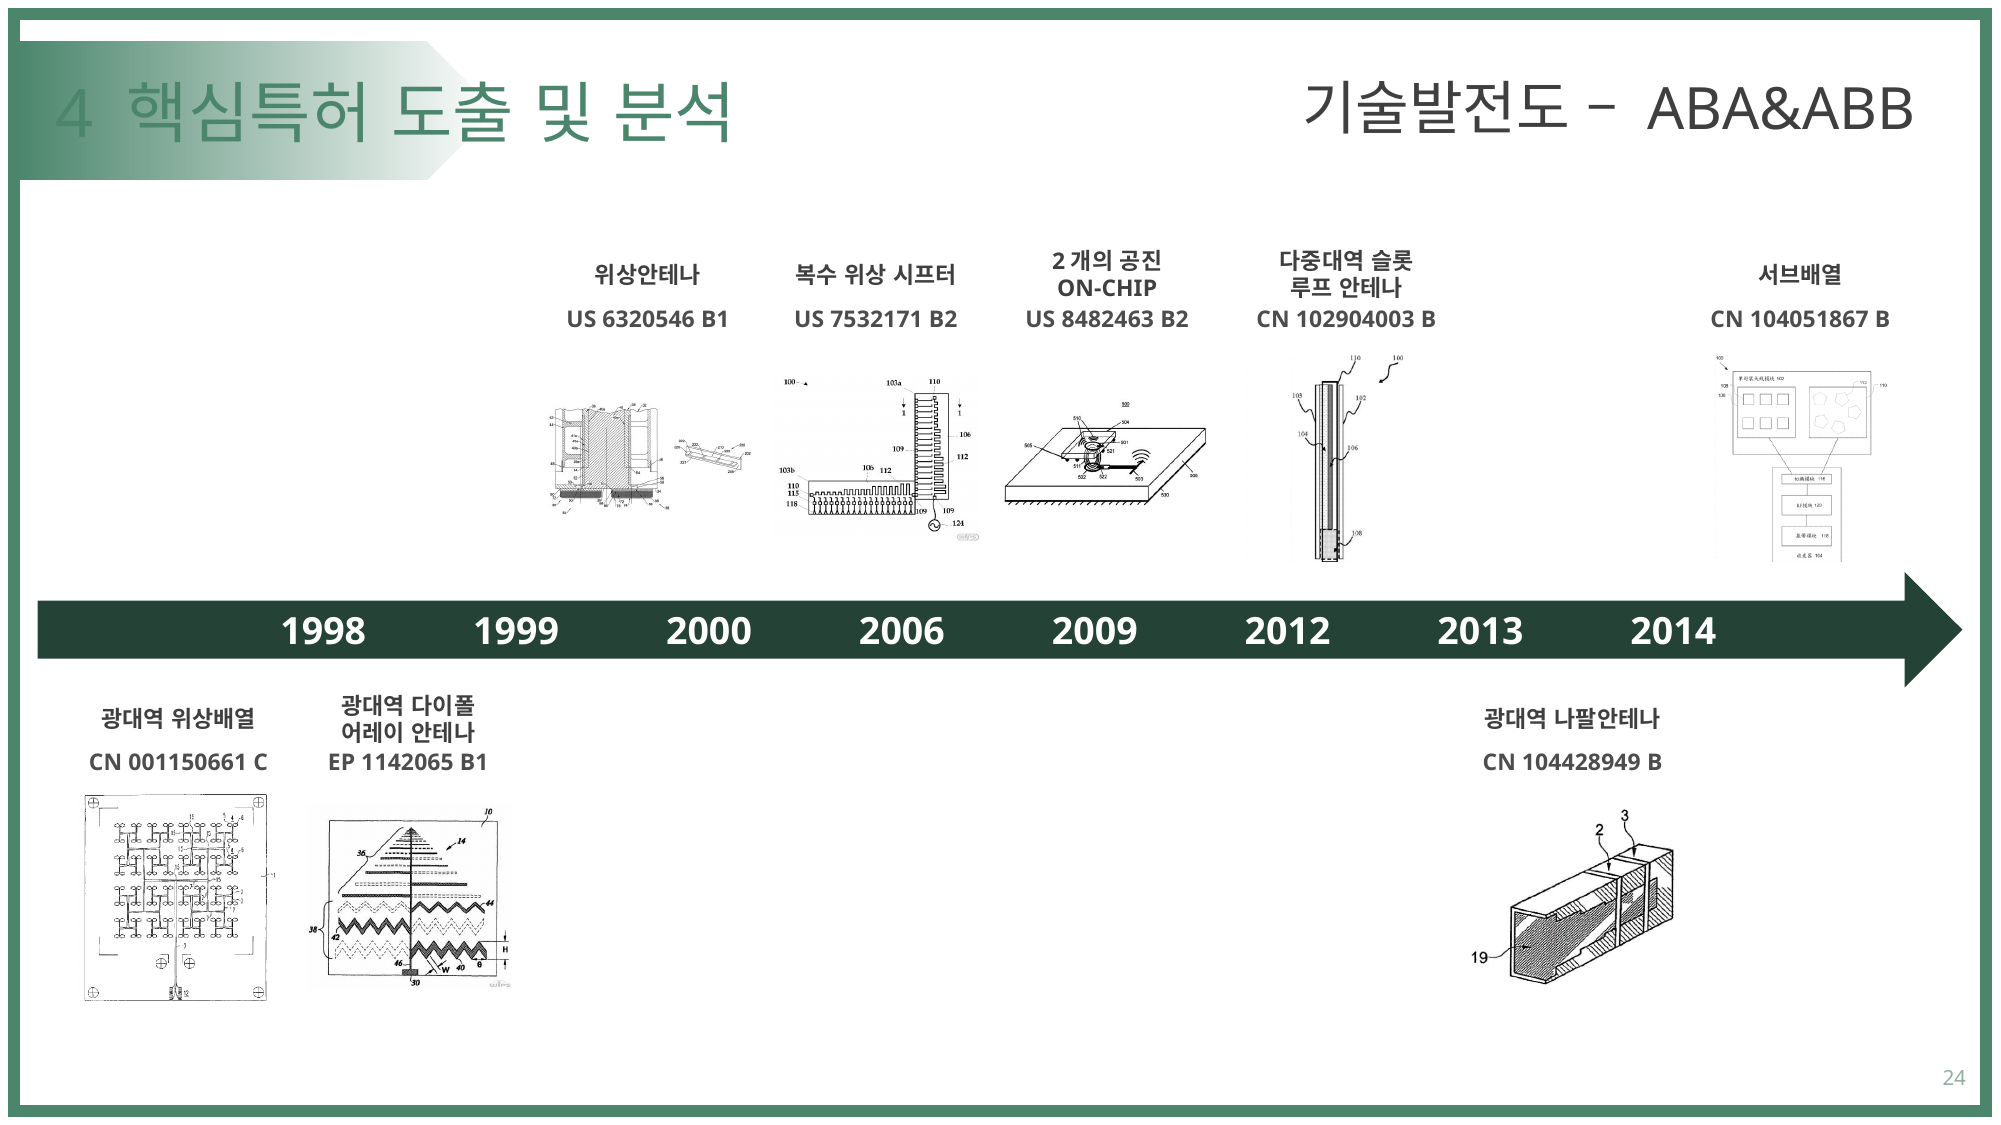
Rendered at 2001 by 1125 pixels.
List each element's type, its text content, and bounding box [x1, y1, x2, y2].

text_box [1460, 697, 1685, 1001]
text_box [544, 252, 752, 563]
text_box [305, 683, 512, 1001]
list 기술발전도 – ABA&ABB [1030, 64, 1931, 156]
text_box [1692, 252, 1909, 563]
text_box [1735, 569, 1964, 691]
text_box [36, 599, 265, 660]
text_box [1239, 238, 1455, 563]
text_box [771, 252, 981, 563]
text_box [70, 697, 287, 1001]
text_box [1003, 238, 1211, 563]
slide_number 24 [1890, 1048, 1981, 1109]
text_box 1998 1999 2000 2006 2009 2012 2013 2014 [265, 599, 1735, 660]
title 4 핵심특허 도출 및 분석 [40, 64, 839, 156]
